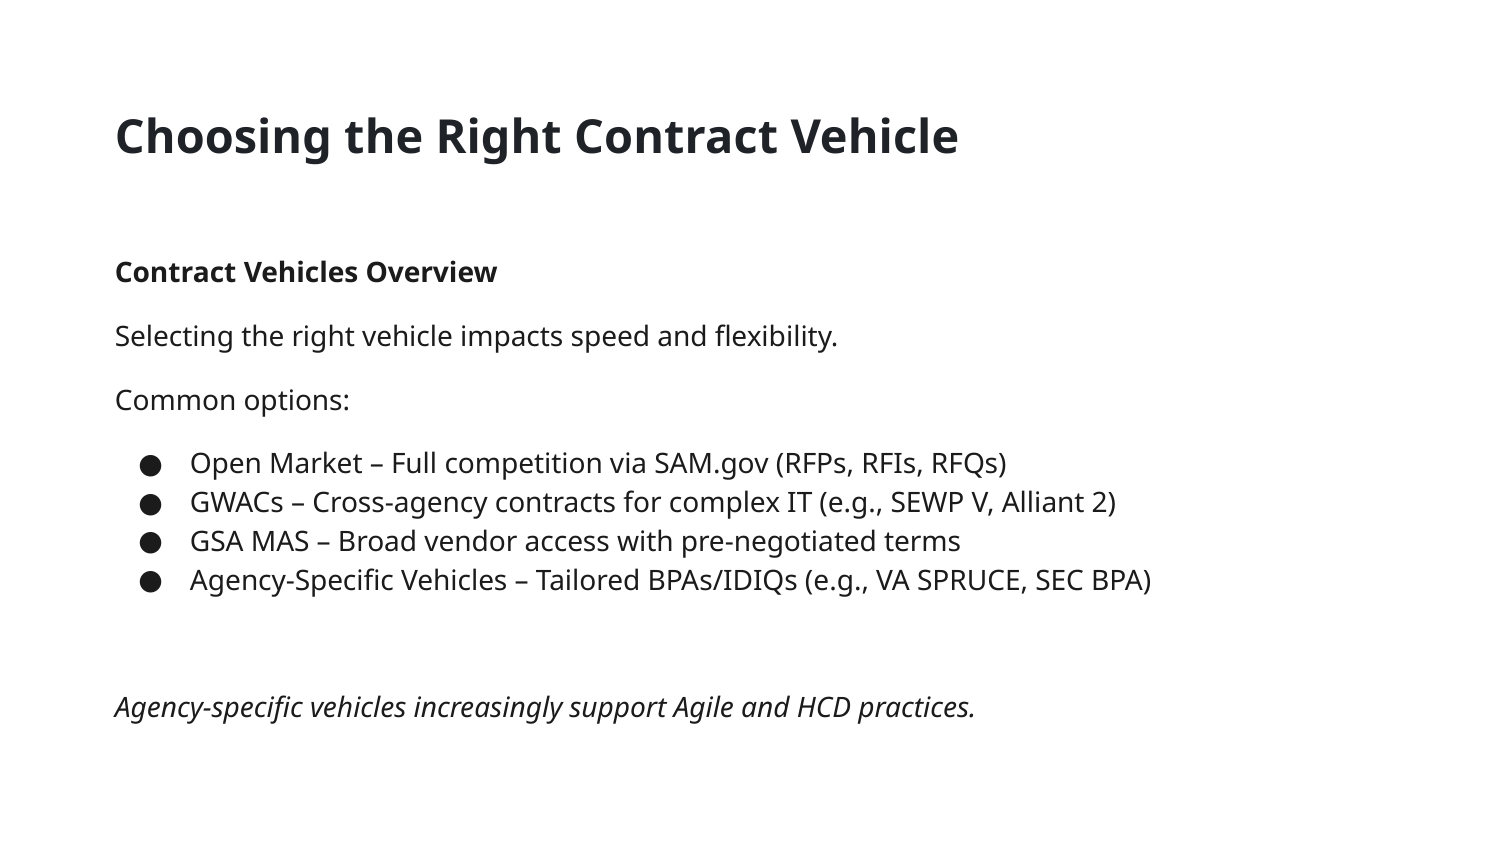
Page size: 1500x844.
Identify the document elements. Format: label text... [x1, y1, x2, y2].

text_box [99, 157, 655, 213]
text_box Contract Vehicles Overview Selecting the right vehicle impacts speed and flexibility. Common options: Open Market – Full competition via SAM.gov (RFPs, RFIs, RFQs) GWACs – Cross-agency contracts for complex IT (e.g., SEWP V, Alliant 2) GSA MAS – Broad vendor access with pre-negotiated terms Agency-Specific Vehicles – Tailored BPAs/IDIQs (e.g., VA SPRUCE, SEC BPA) Agency-specific vehicles increasingly support Agile and HCD practices. [99, 230, 1353, 743]
title Choosing the Right Contract Vehicle [99, 99, 1295, 157]
